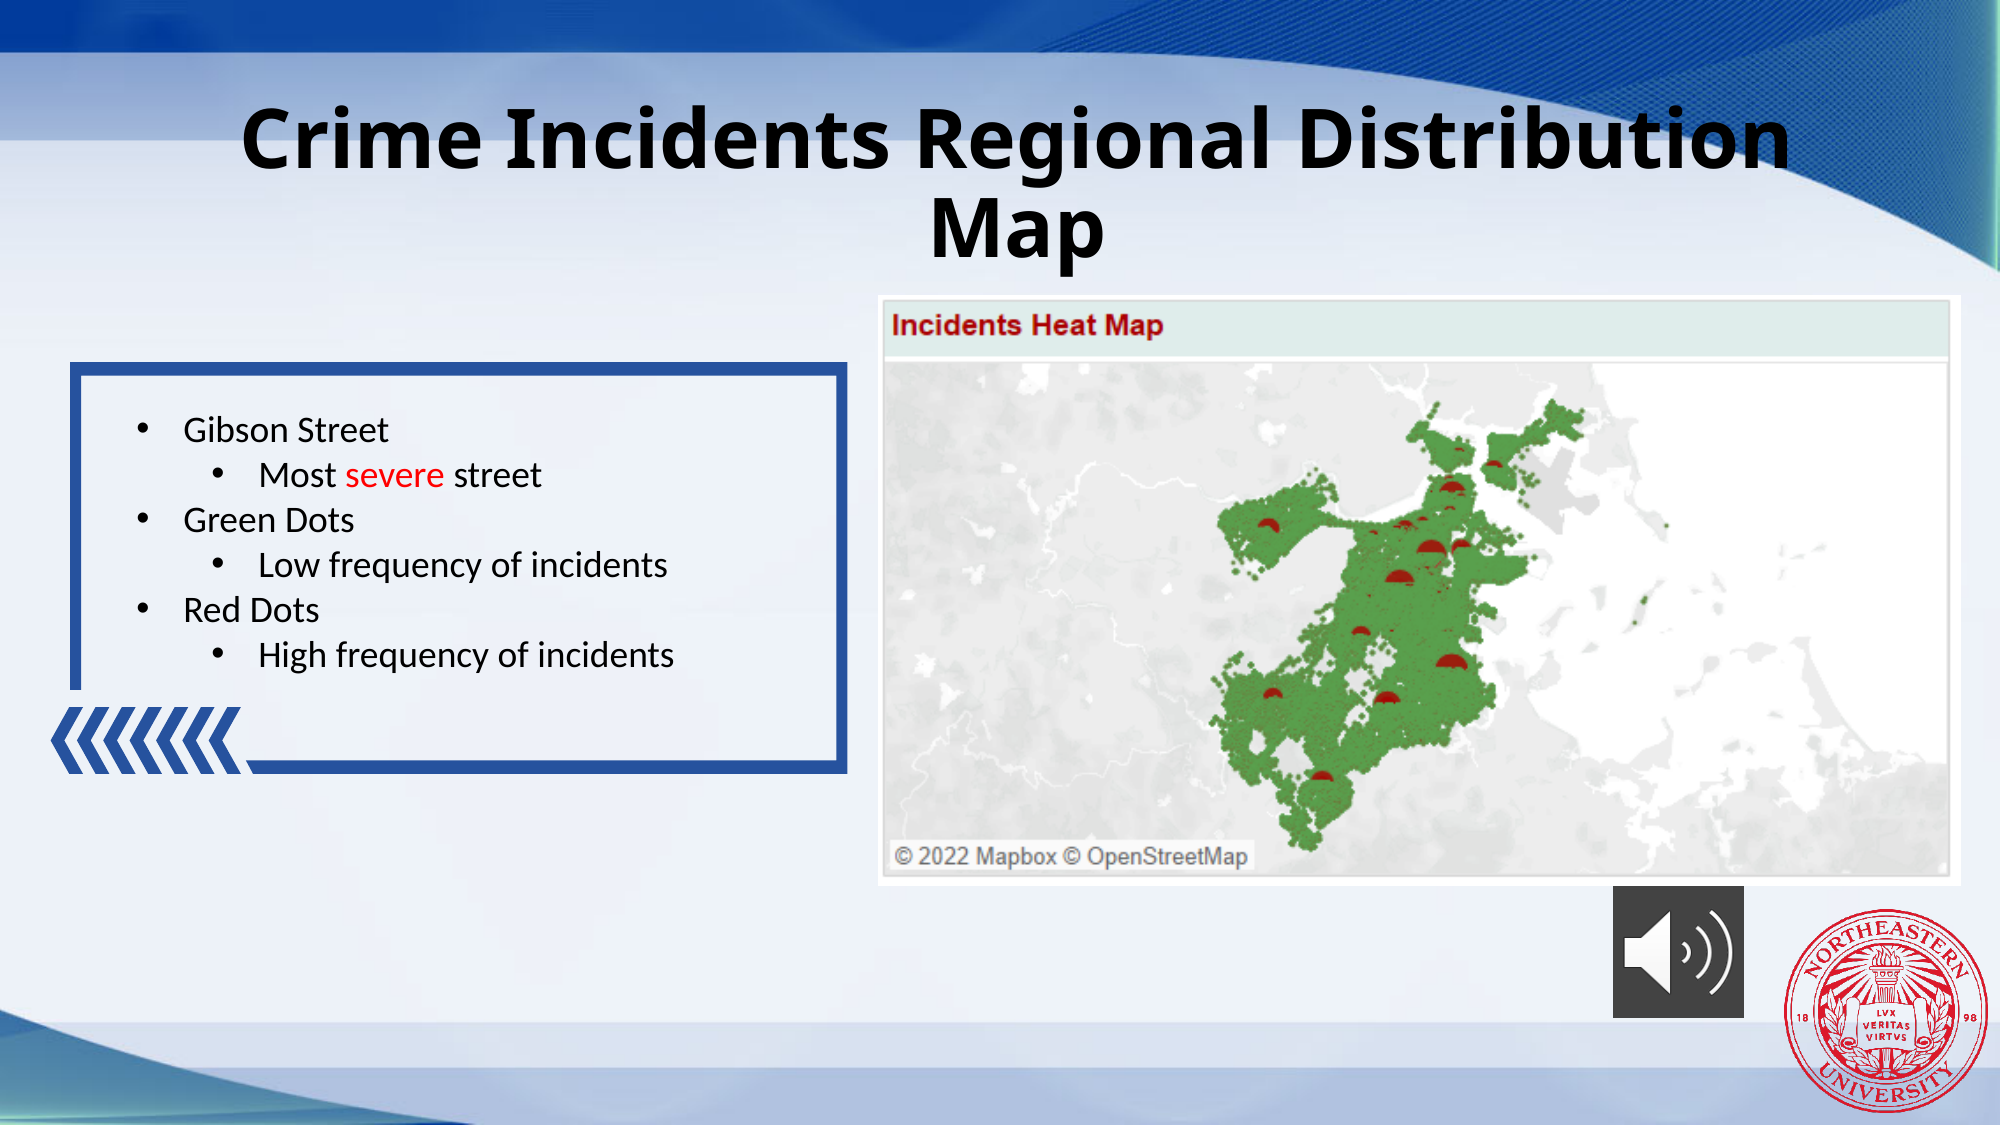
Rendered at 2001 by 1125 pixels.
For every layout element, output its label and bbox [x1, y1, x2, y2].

picture [1784, 909, 1988, 1113]
text_box [50, 362, 847, 775]
list [0, 0, 2000, 1125]
picture [878, 295, 1961, 1019]
